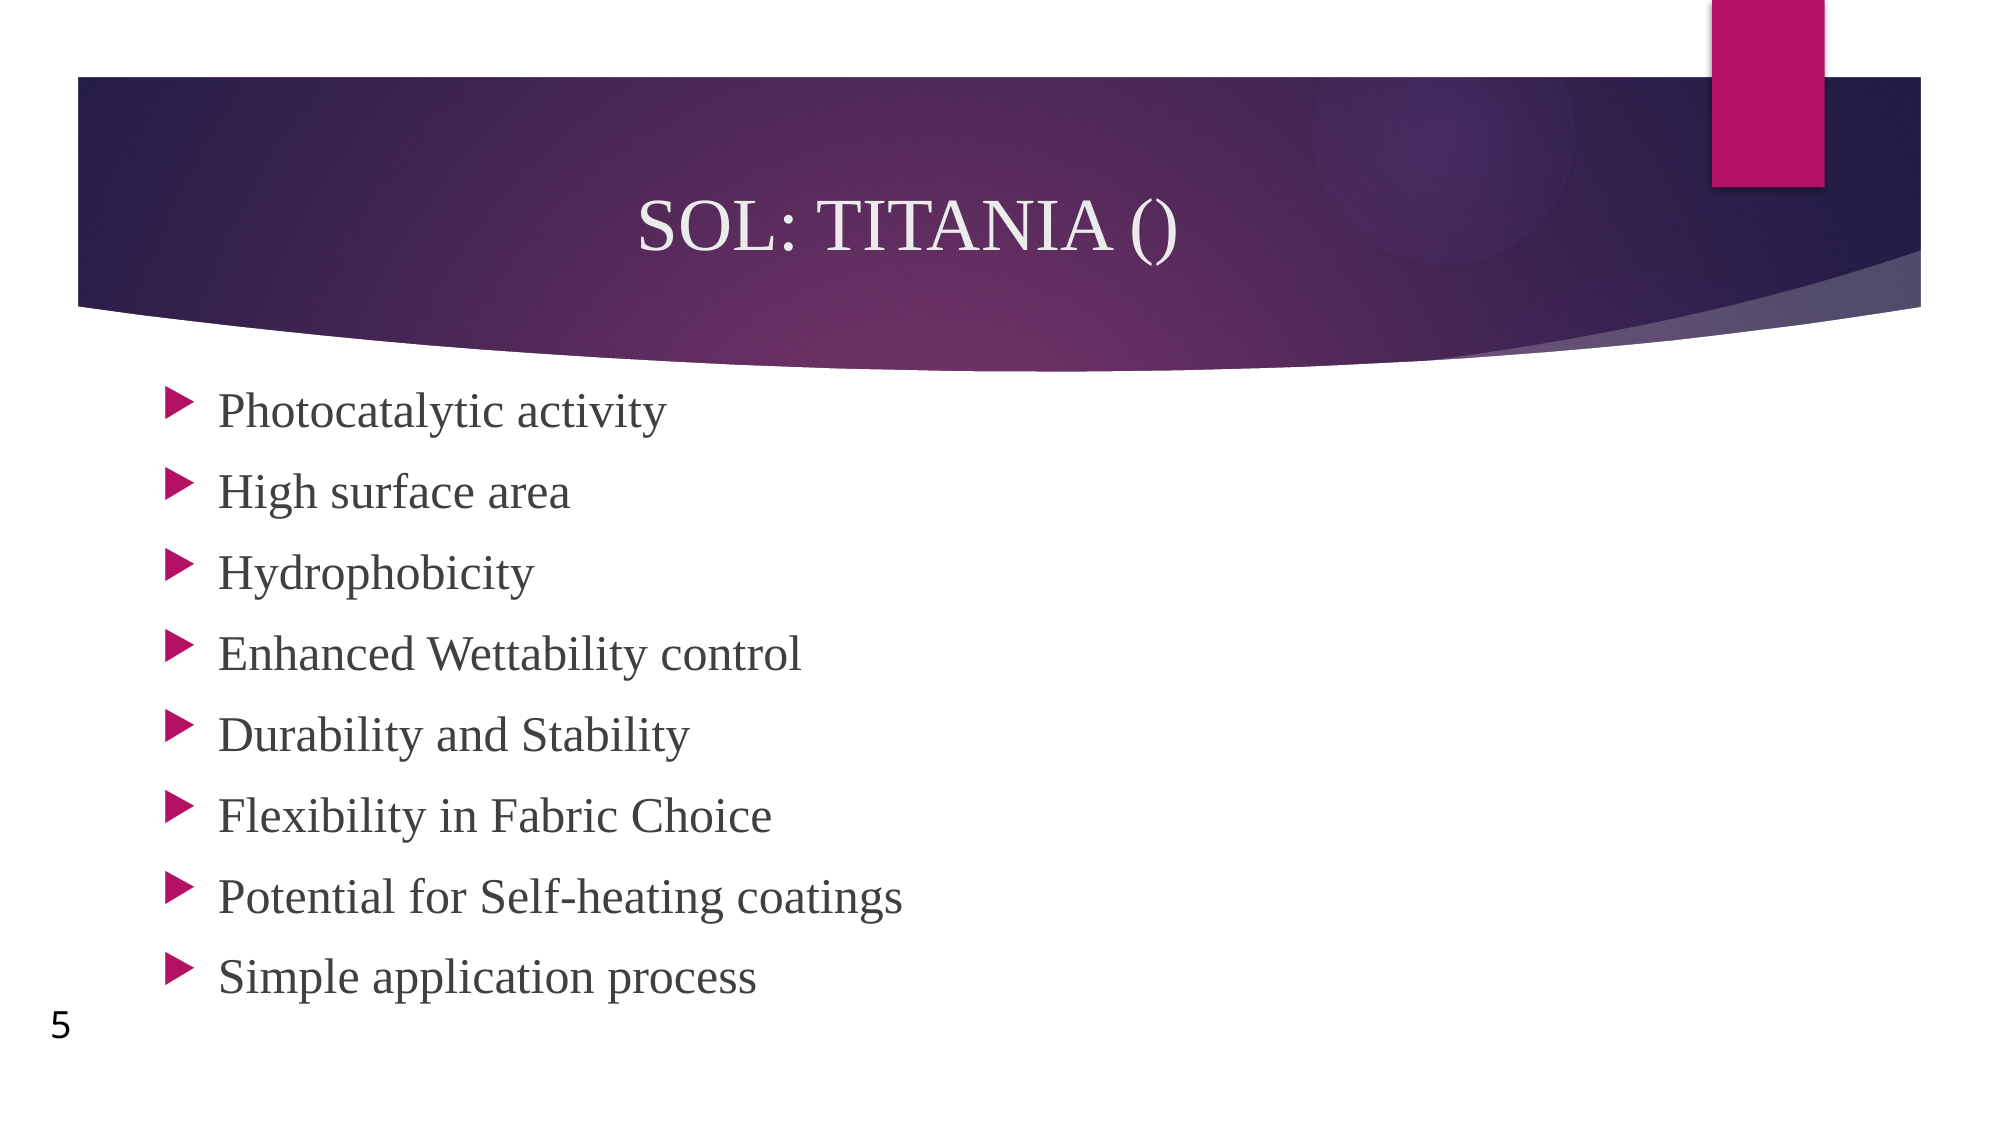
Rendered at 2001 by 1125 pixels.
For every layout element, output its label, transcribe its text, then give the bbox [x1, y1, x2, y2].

text_box 5 [35, 993, 126, 1054]
list Photocatalytic activity High surface area Hydrophobicity Enhanced Wettability control Durability and Stability Flexibility in Fabric Choice Potential for Self-heating coatings Simple application process [146, 370, 1627, 1107]
